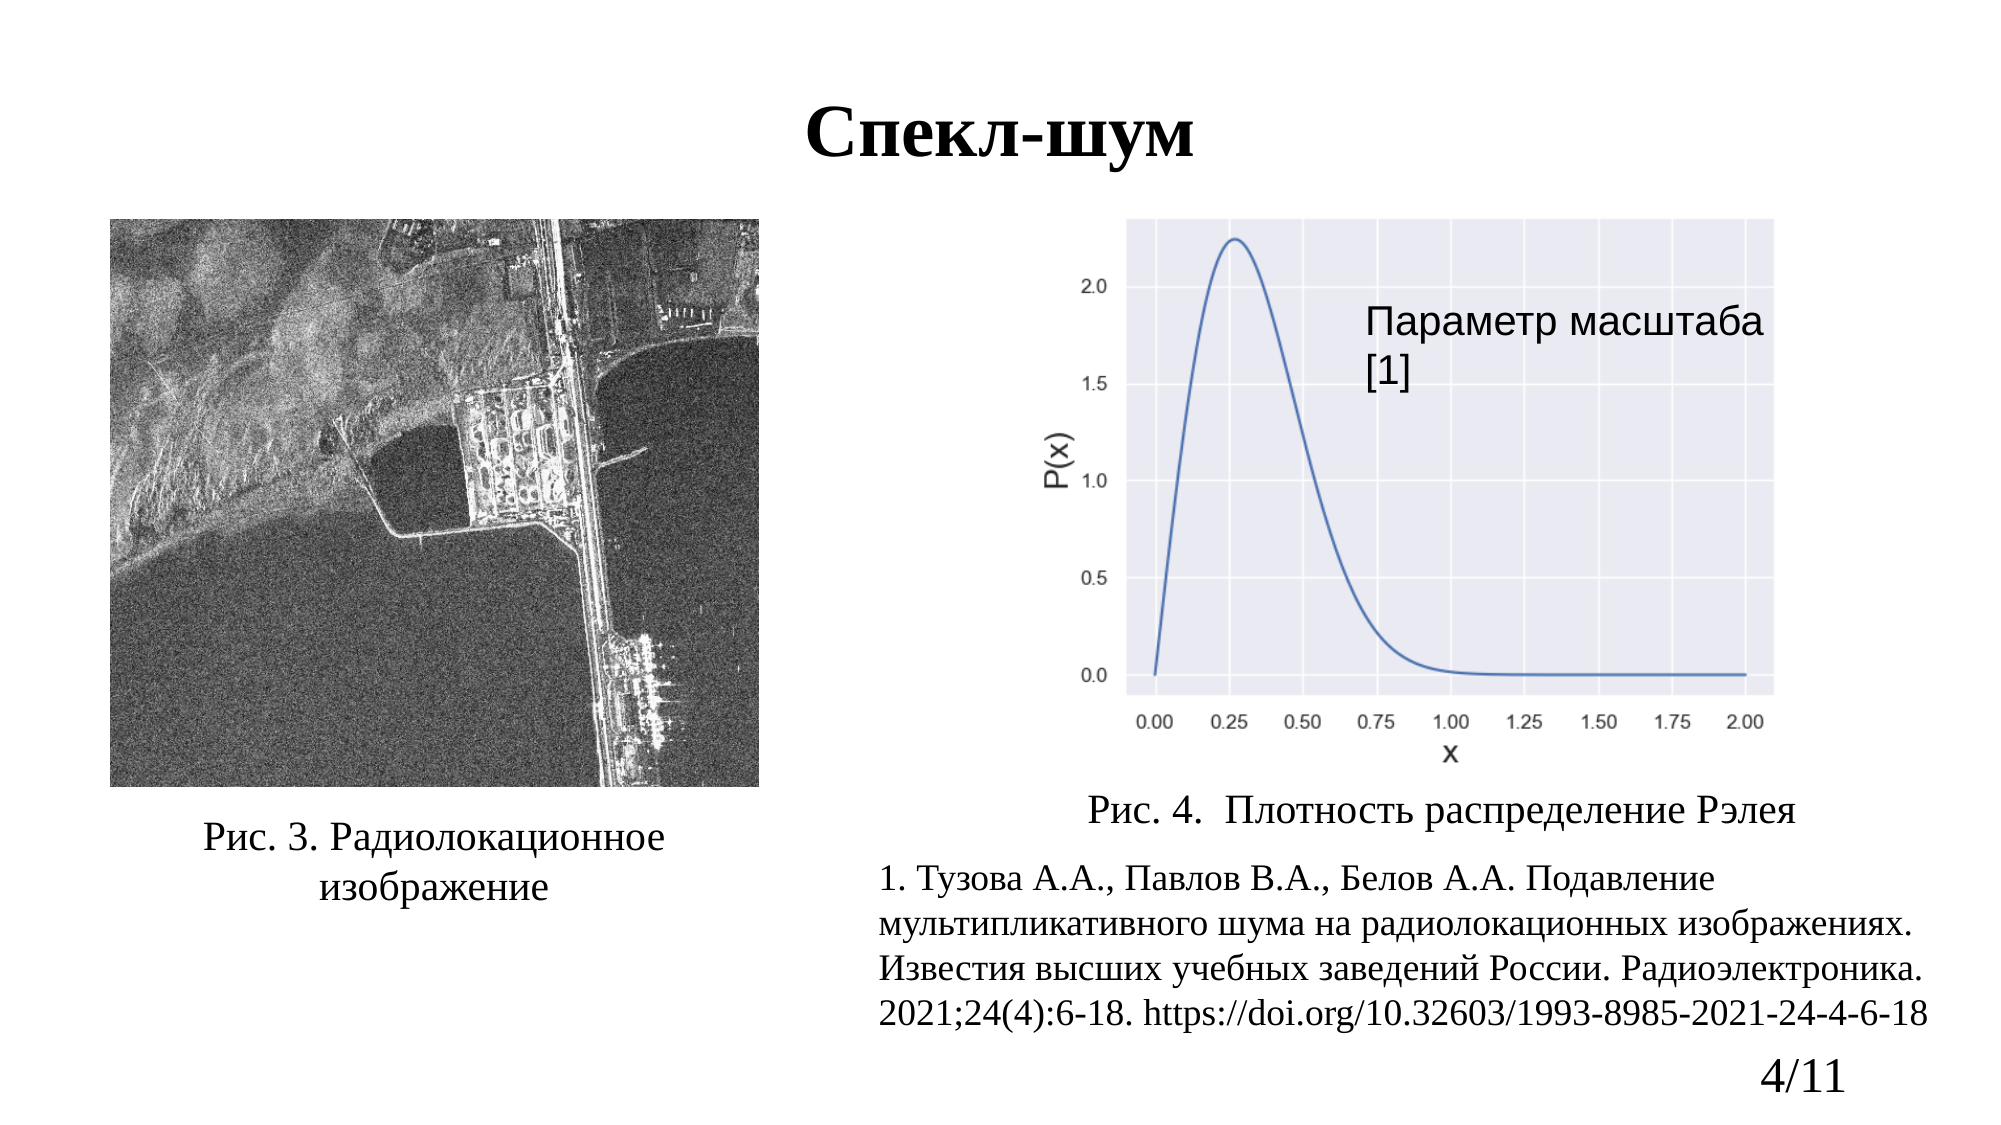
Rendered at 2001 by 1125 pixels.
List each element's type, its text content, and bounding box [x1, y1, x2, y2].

text_box 1. Тузова А.А., Павлов В.А., Белов А.А. Подавление мультипликативного шума на радиолокационных изображениях. Известия высших учебных заведений России. Радиоэлектроника. 2021;24(4):6-18. https://doi.org/10.32603/1993-8985-2021-24-4-6-18 [863, 845, 1953, 1041]
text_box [95, 219, 774, 917]
slide_number 4/11 [1412, 1042, 1863, 1103]
title Спекл-шум [174, 59, 1826, 206]
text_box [1030, 205, 1815, 840]
